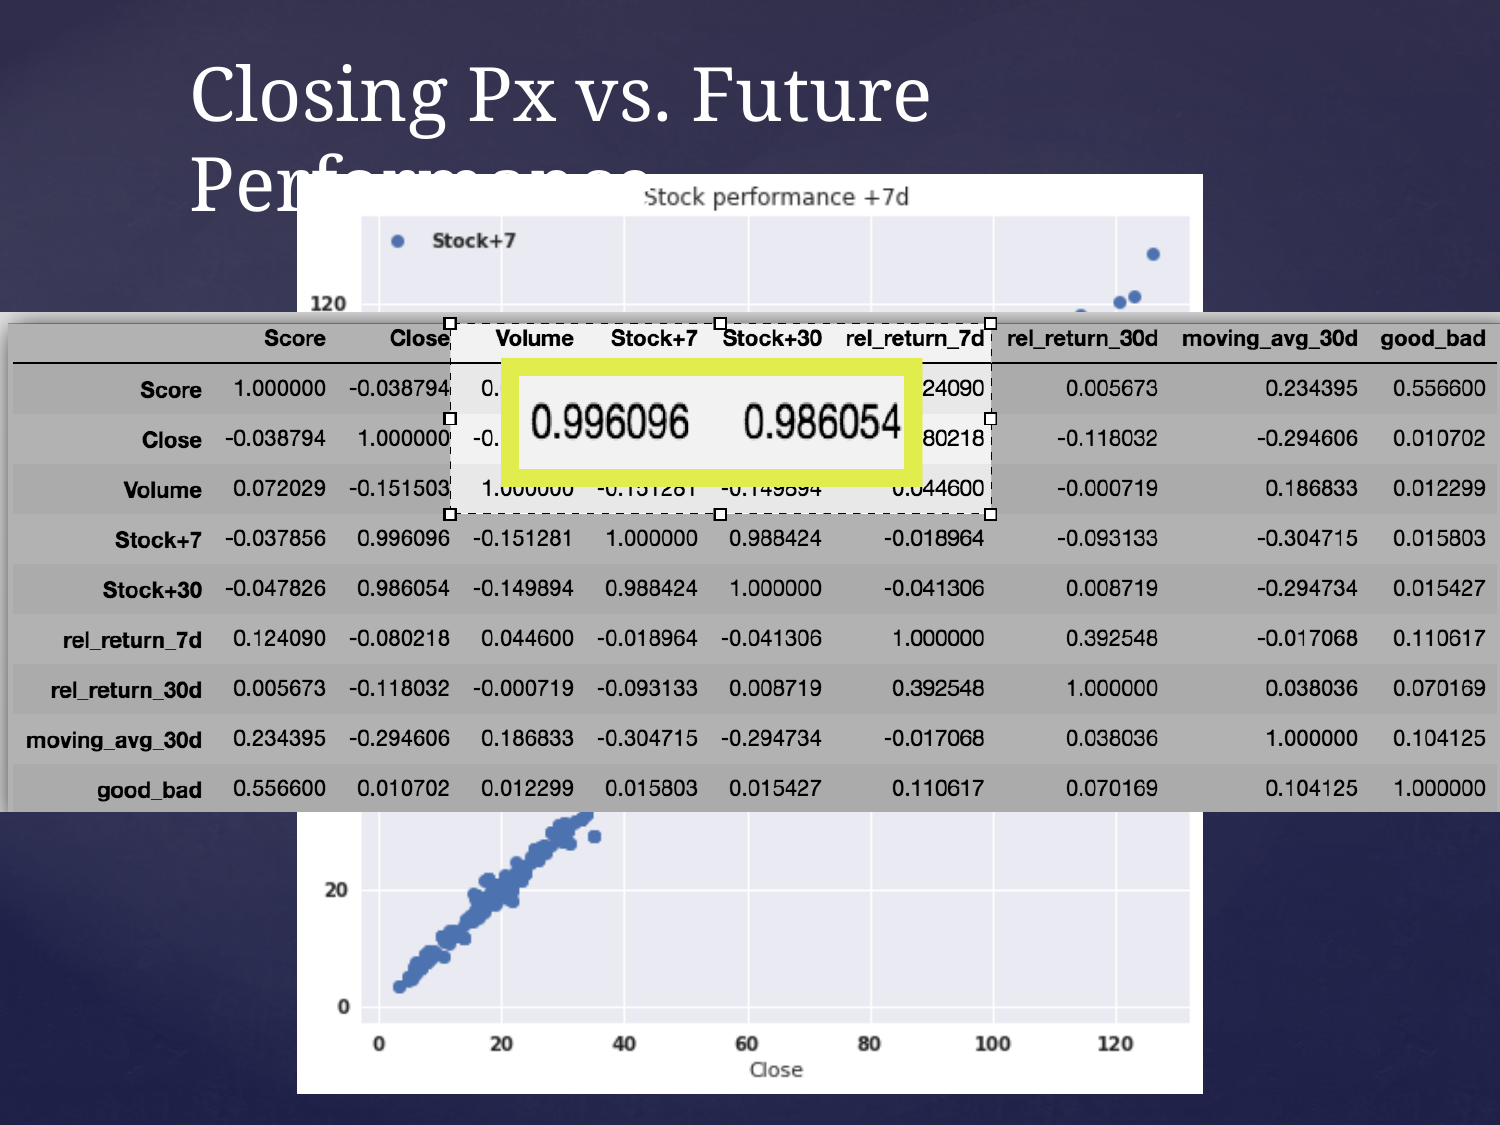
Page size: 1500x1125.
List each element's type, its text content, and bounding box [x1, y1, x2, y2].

text_box Closing Px vs. Future Performance [174, 39, 1400, 235]
picture [0, 174, 1500, 1095]
